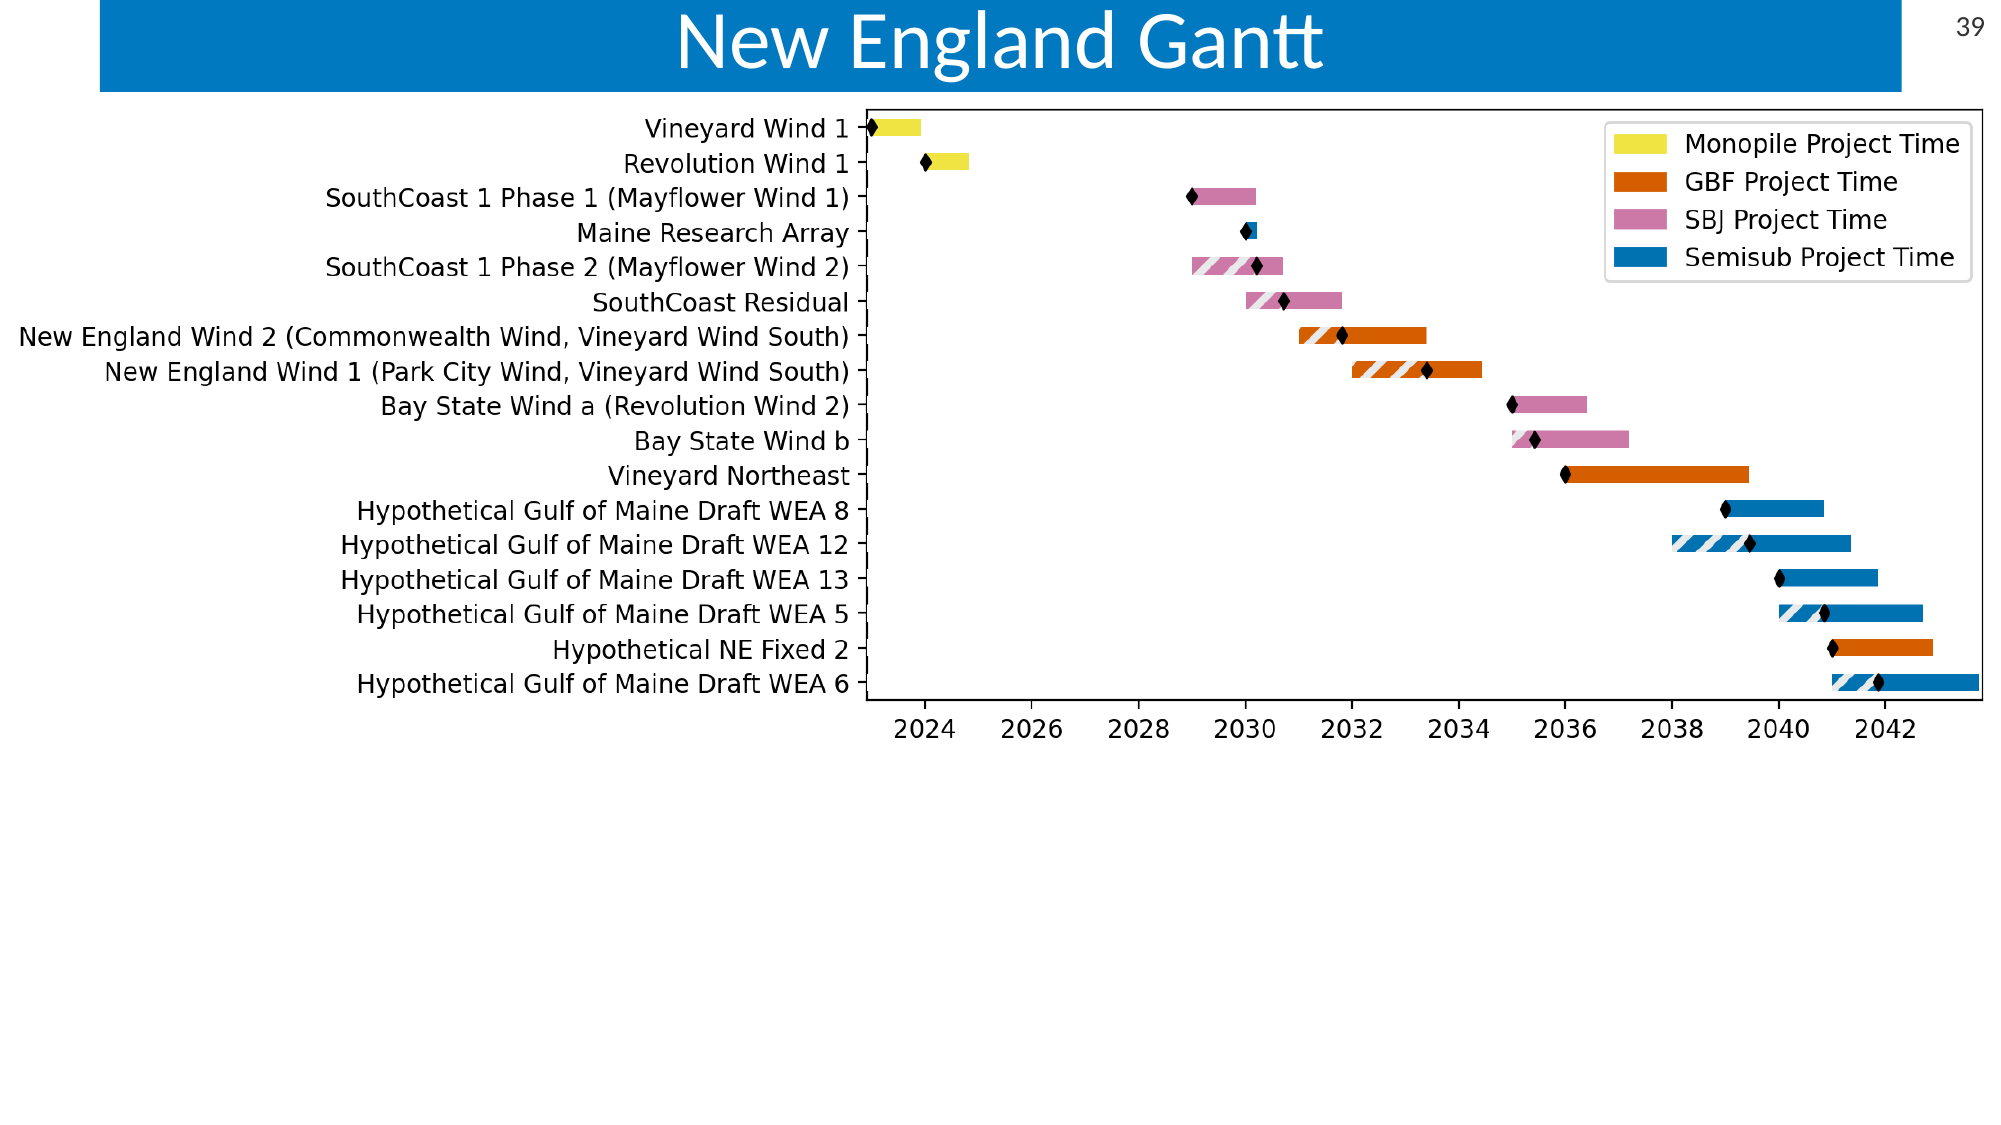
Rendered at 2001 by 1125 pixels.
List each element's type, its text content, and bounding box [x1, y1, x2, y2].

picture [0, 92, 2000, 760]
title New England Gantt [99, 0, 1902, 89]
